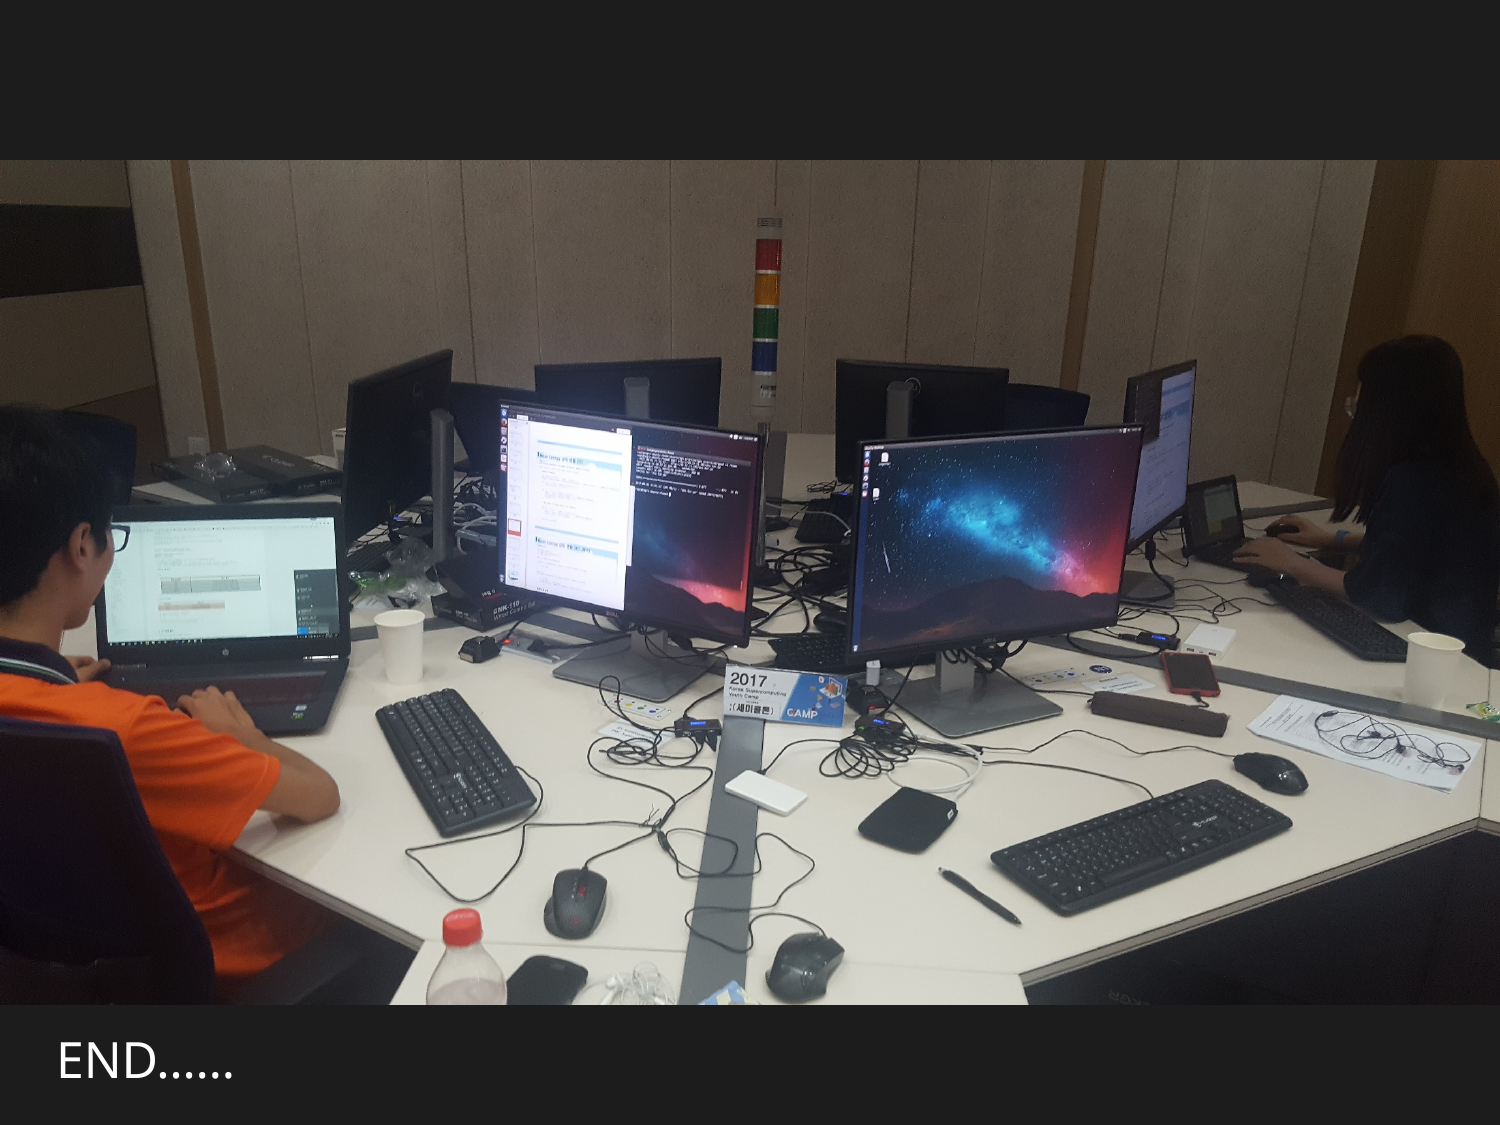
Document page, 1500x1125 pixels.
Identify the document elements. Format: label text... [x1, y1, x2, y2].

picture [0, 160, 1500, 1005]
text_box END…… [41, 1021, 1195, 1097]
